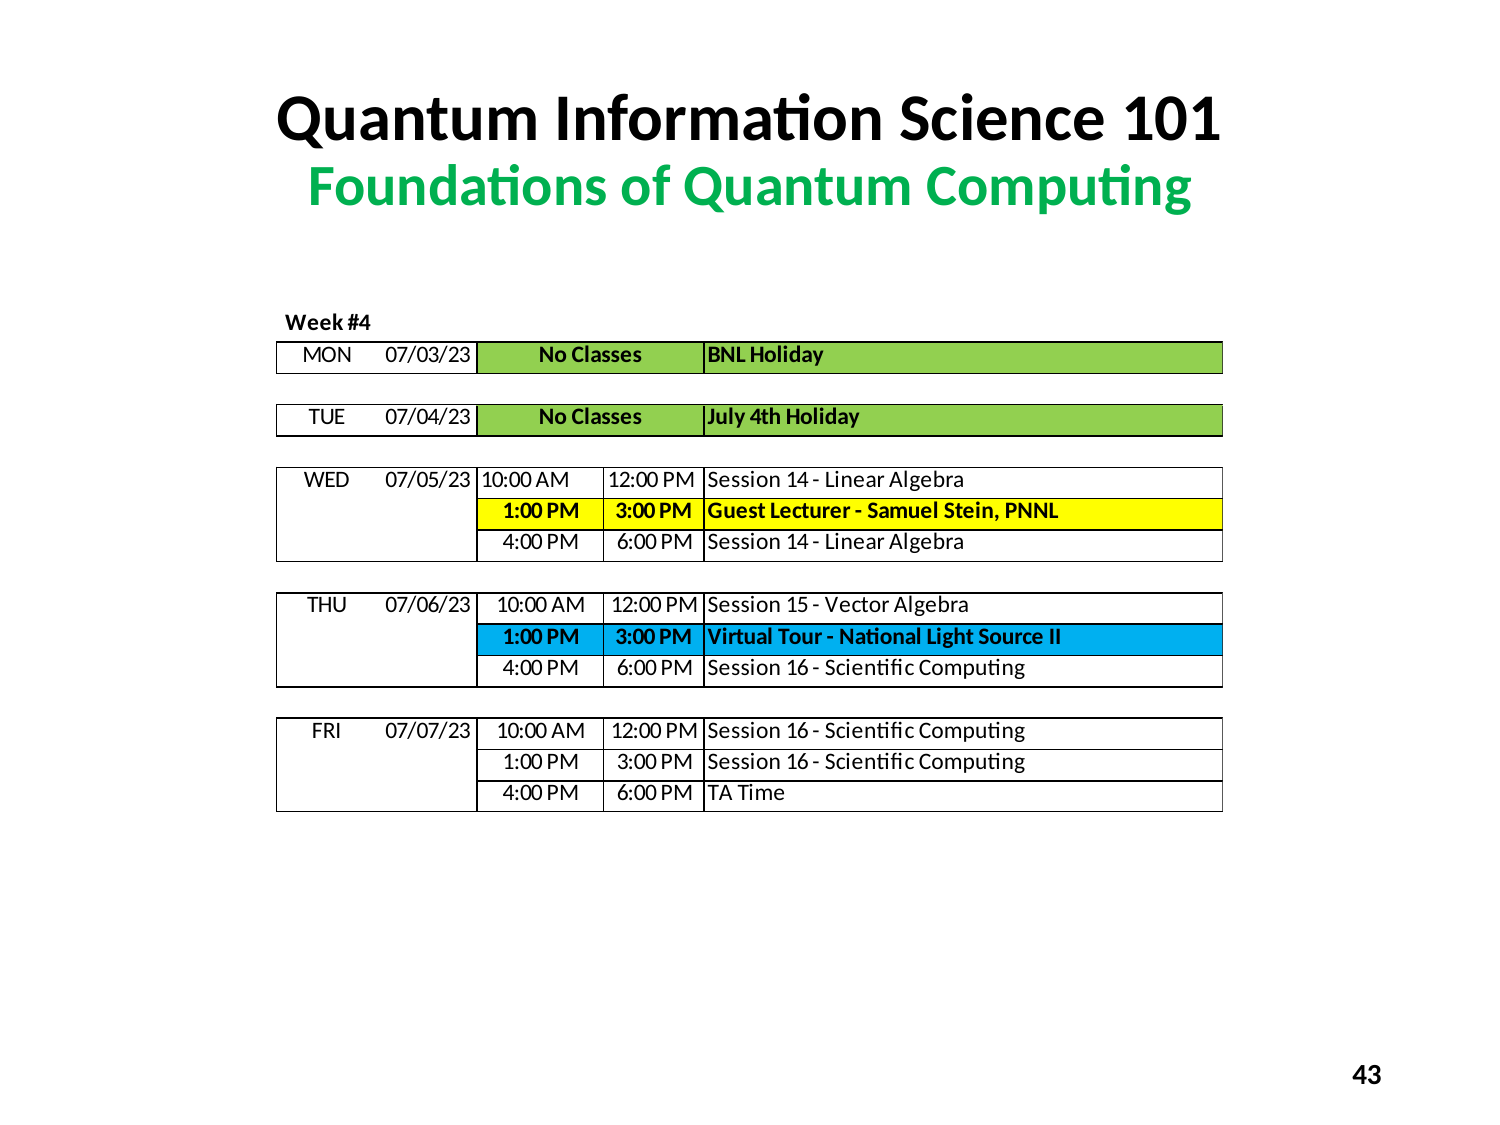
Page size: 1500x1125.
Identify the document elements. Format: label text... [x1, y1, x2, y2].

title Quantum Information Science 101 Foundations of Quantum Computing [103, 59, 1397, 241]
picture [275, 309, 1225, 813]
slide_number 43 [1059, 1042, 1397, 1103]
